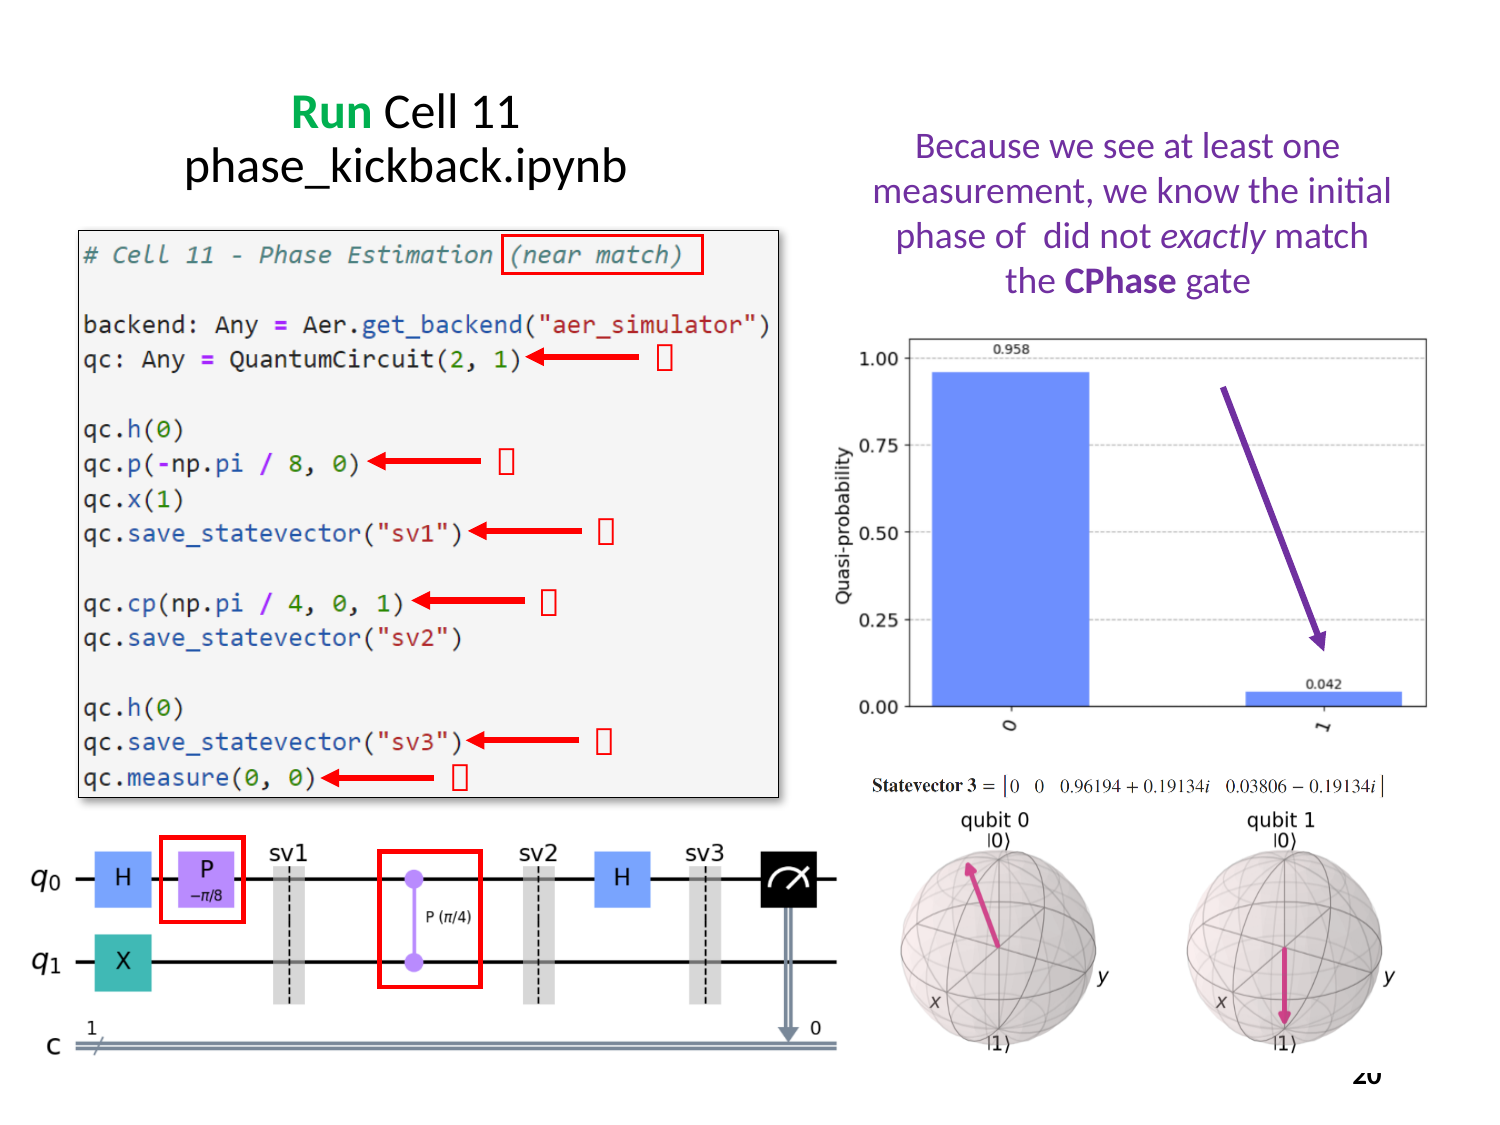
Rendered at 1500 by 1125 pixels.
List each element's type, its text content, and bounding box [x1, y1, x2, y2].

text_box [411, 571, 586, 633]
text_box Run Cell 11 phase_kickback.ipynb [129, 49, 683, 230]
picture [860, 763, 1404, 1073]
slide_number 20 [1059, 1073, 1397, 1103]
picture [78, 230, 779, 798]
picture [824, 325, 1441, 741]
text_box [320, 746, 498, 808]
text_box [465, 710, 641, 771]
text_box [366, 430, 544, 492]
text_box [525, 326, 702, 388]
picture [23, 825, 849, 1068]
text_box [467, 500, 644, 562]
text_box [1222, 386, 1325, 652]
